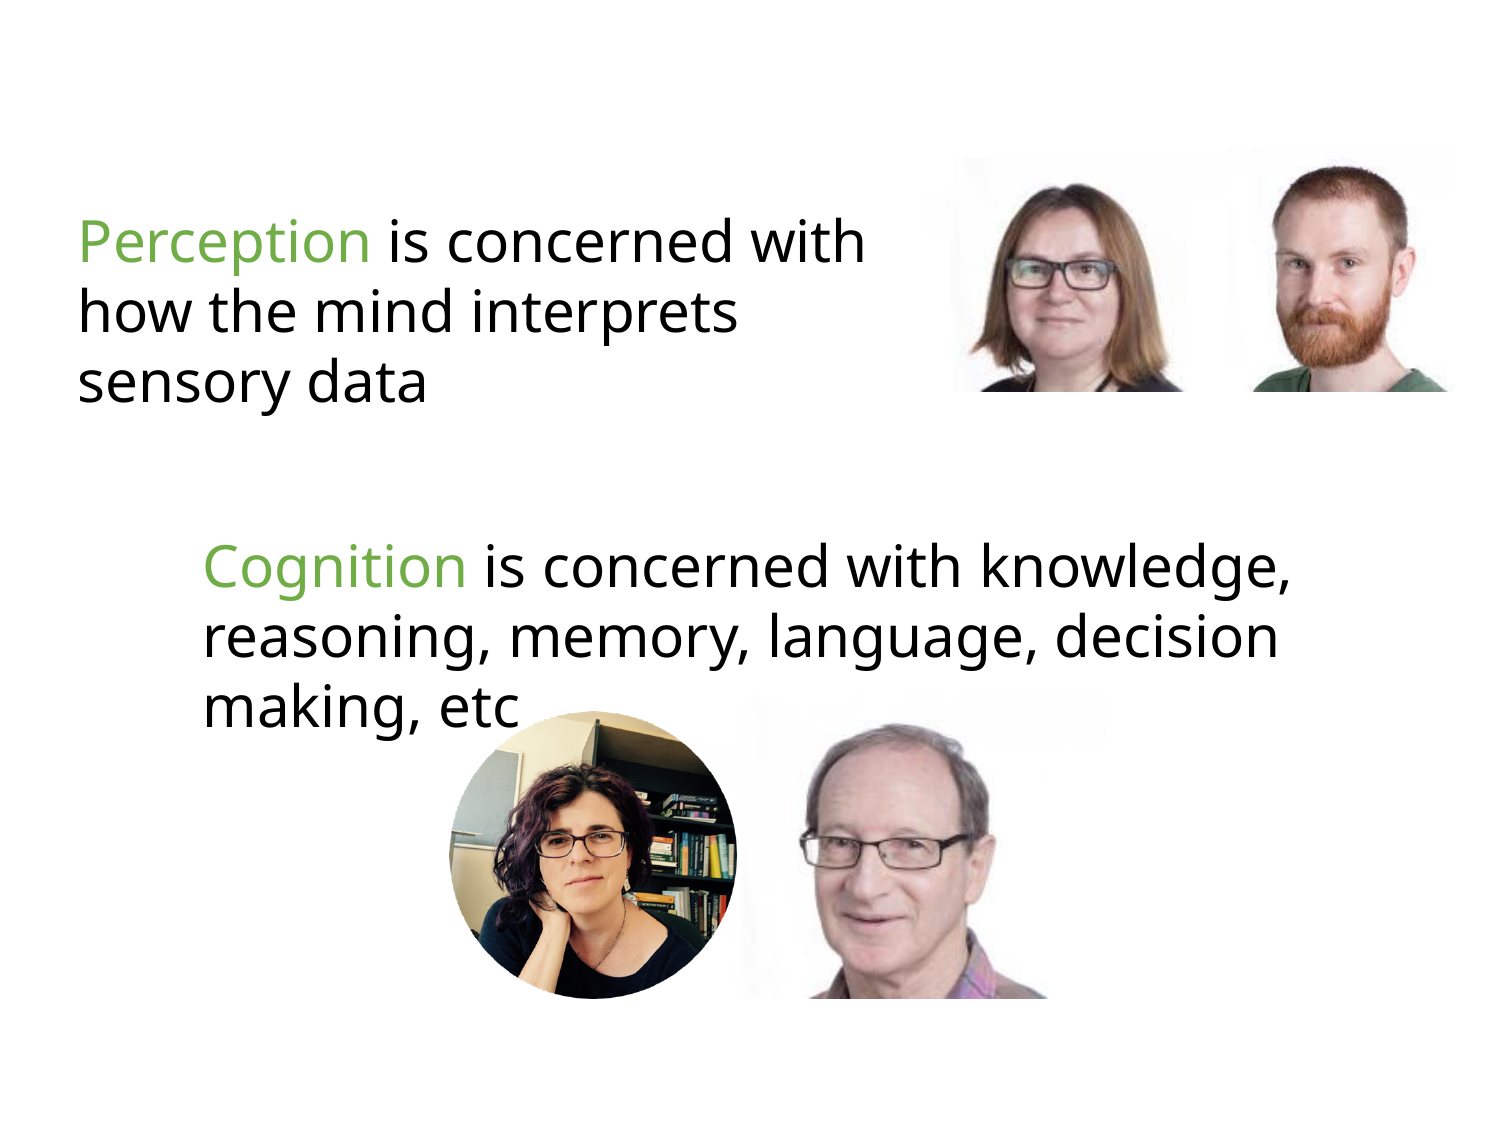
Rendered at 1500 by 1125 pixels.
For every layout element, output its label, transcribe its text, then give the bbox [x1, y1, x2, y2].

text_box Cognition is concerned with knowledge, reasoning, memory, language, decision making, etc [187, 521, 1394, 747]
picture [449, 694, 1107, 999]
text_box Perception is concerned with how the mind interprets sensory data [63, 197, 907, 422]
picture [922, 147, 1455, 392]
